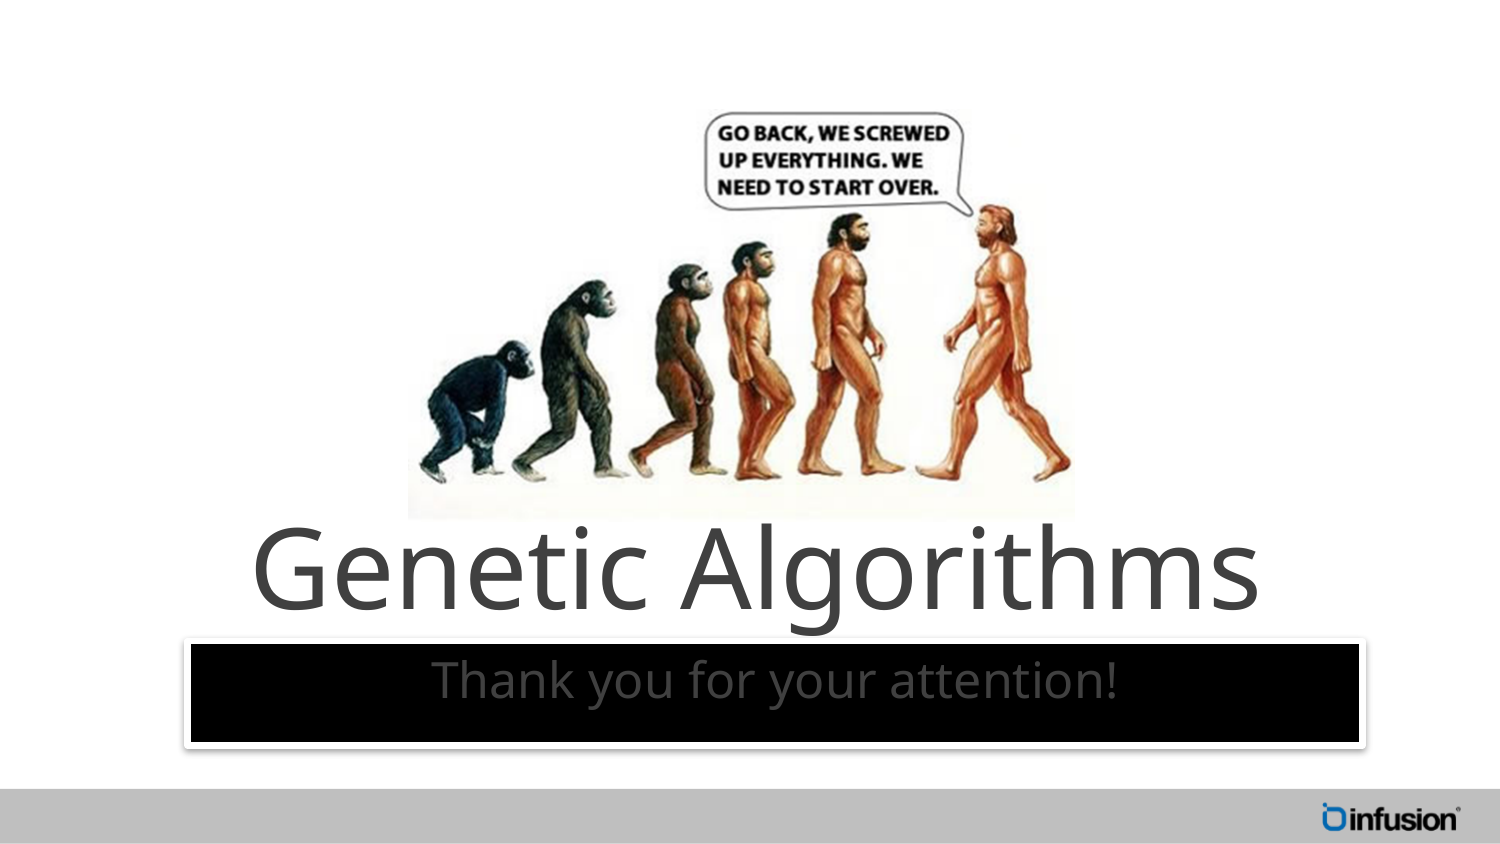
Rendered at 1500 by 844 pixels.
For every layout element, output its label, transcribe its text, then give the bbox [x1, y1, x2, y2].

picture [1312, 799, 1471, 834]
picture [408, 109, 1076, 523]
text_box Genetic Algorithms [24, 489, 1488, 720]
text_box Thank you for your attention! [184, 638, 1366, 749]
